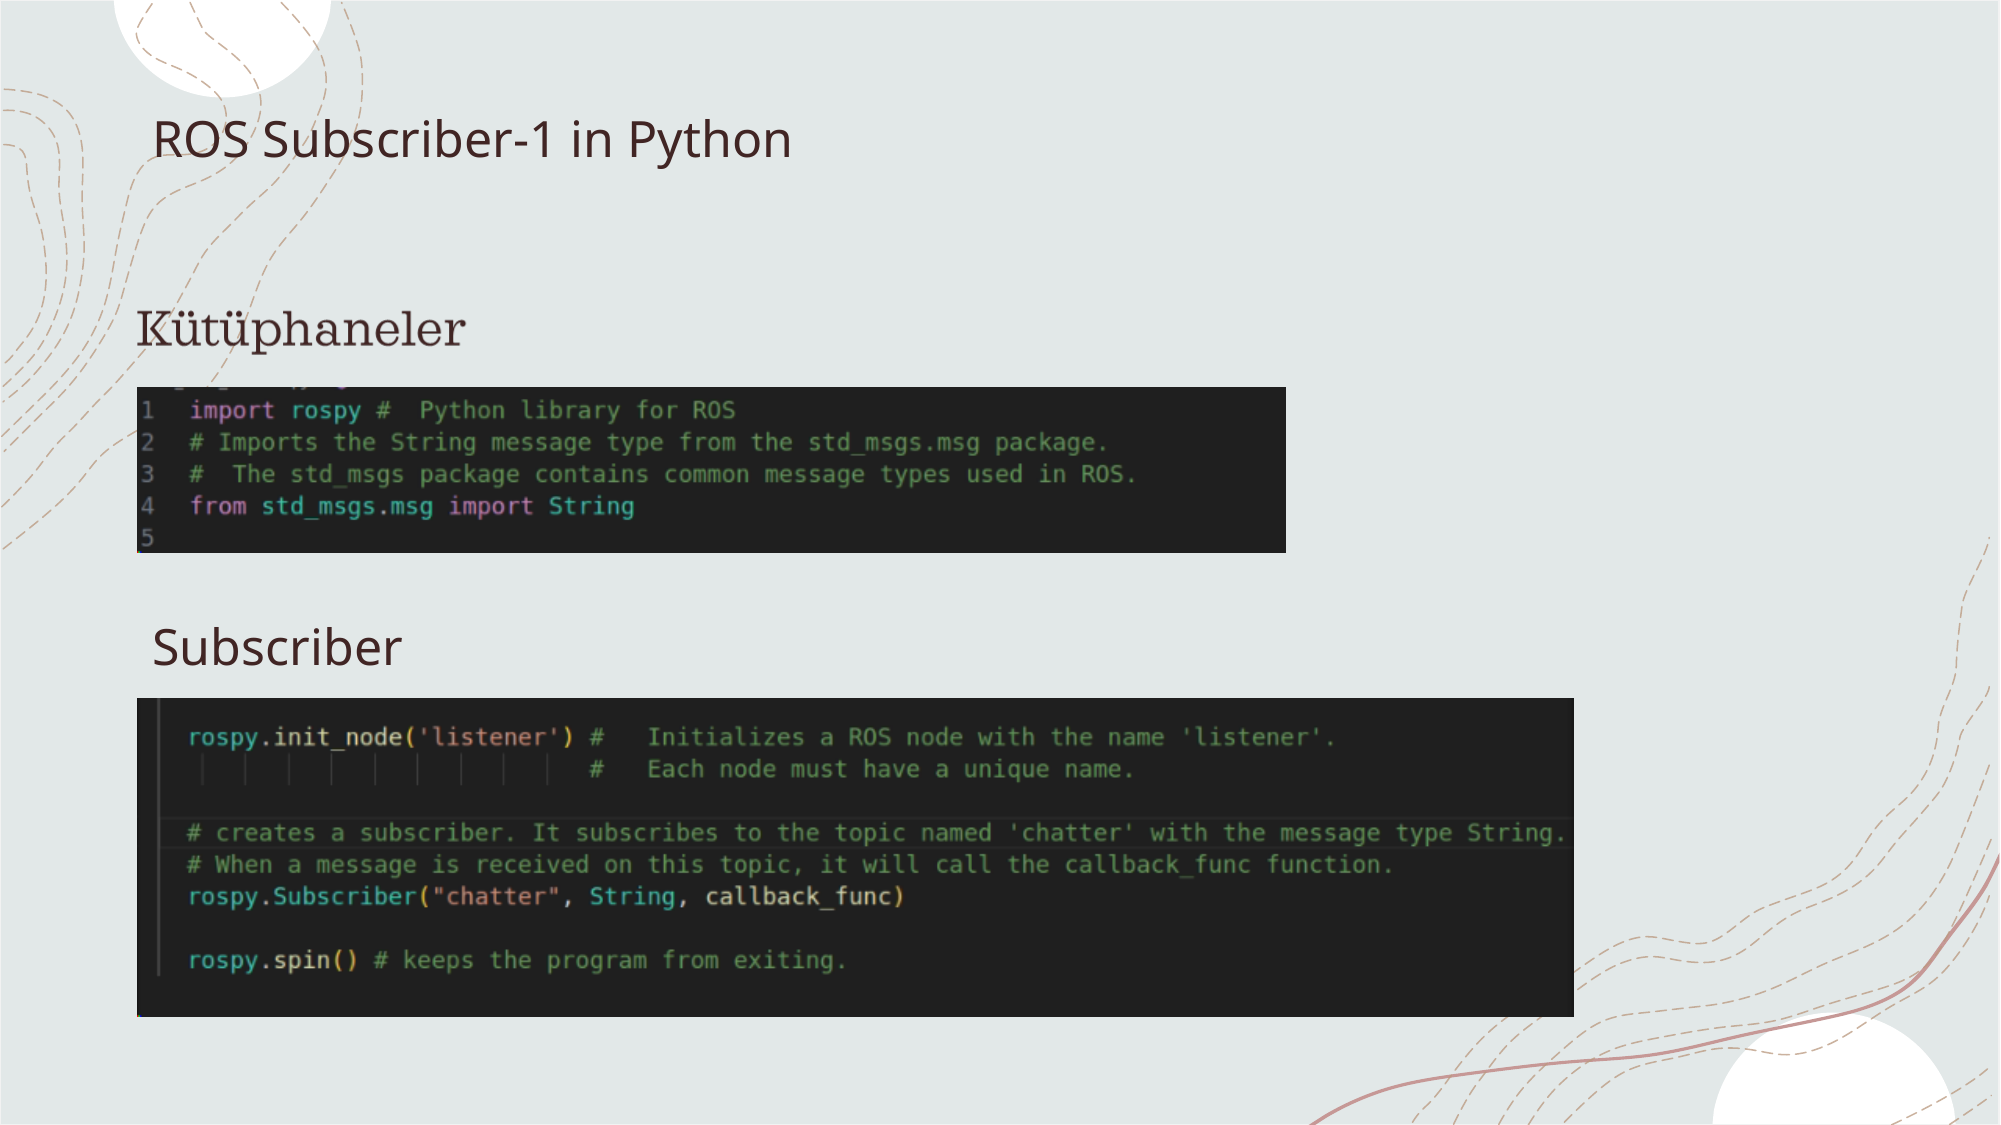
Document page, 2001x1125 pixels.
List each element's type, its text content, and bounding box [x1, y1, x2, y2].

picture [137, 698, 1574, 1018]
title ROS Subscriber-1 in Python [137, 84, 1863, 191]
text_box Subscriber [137, 592, 1863, 699]
picture [105, 274, 1846, 554]
